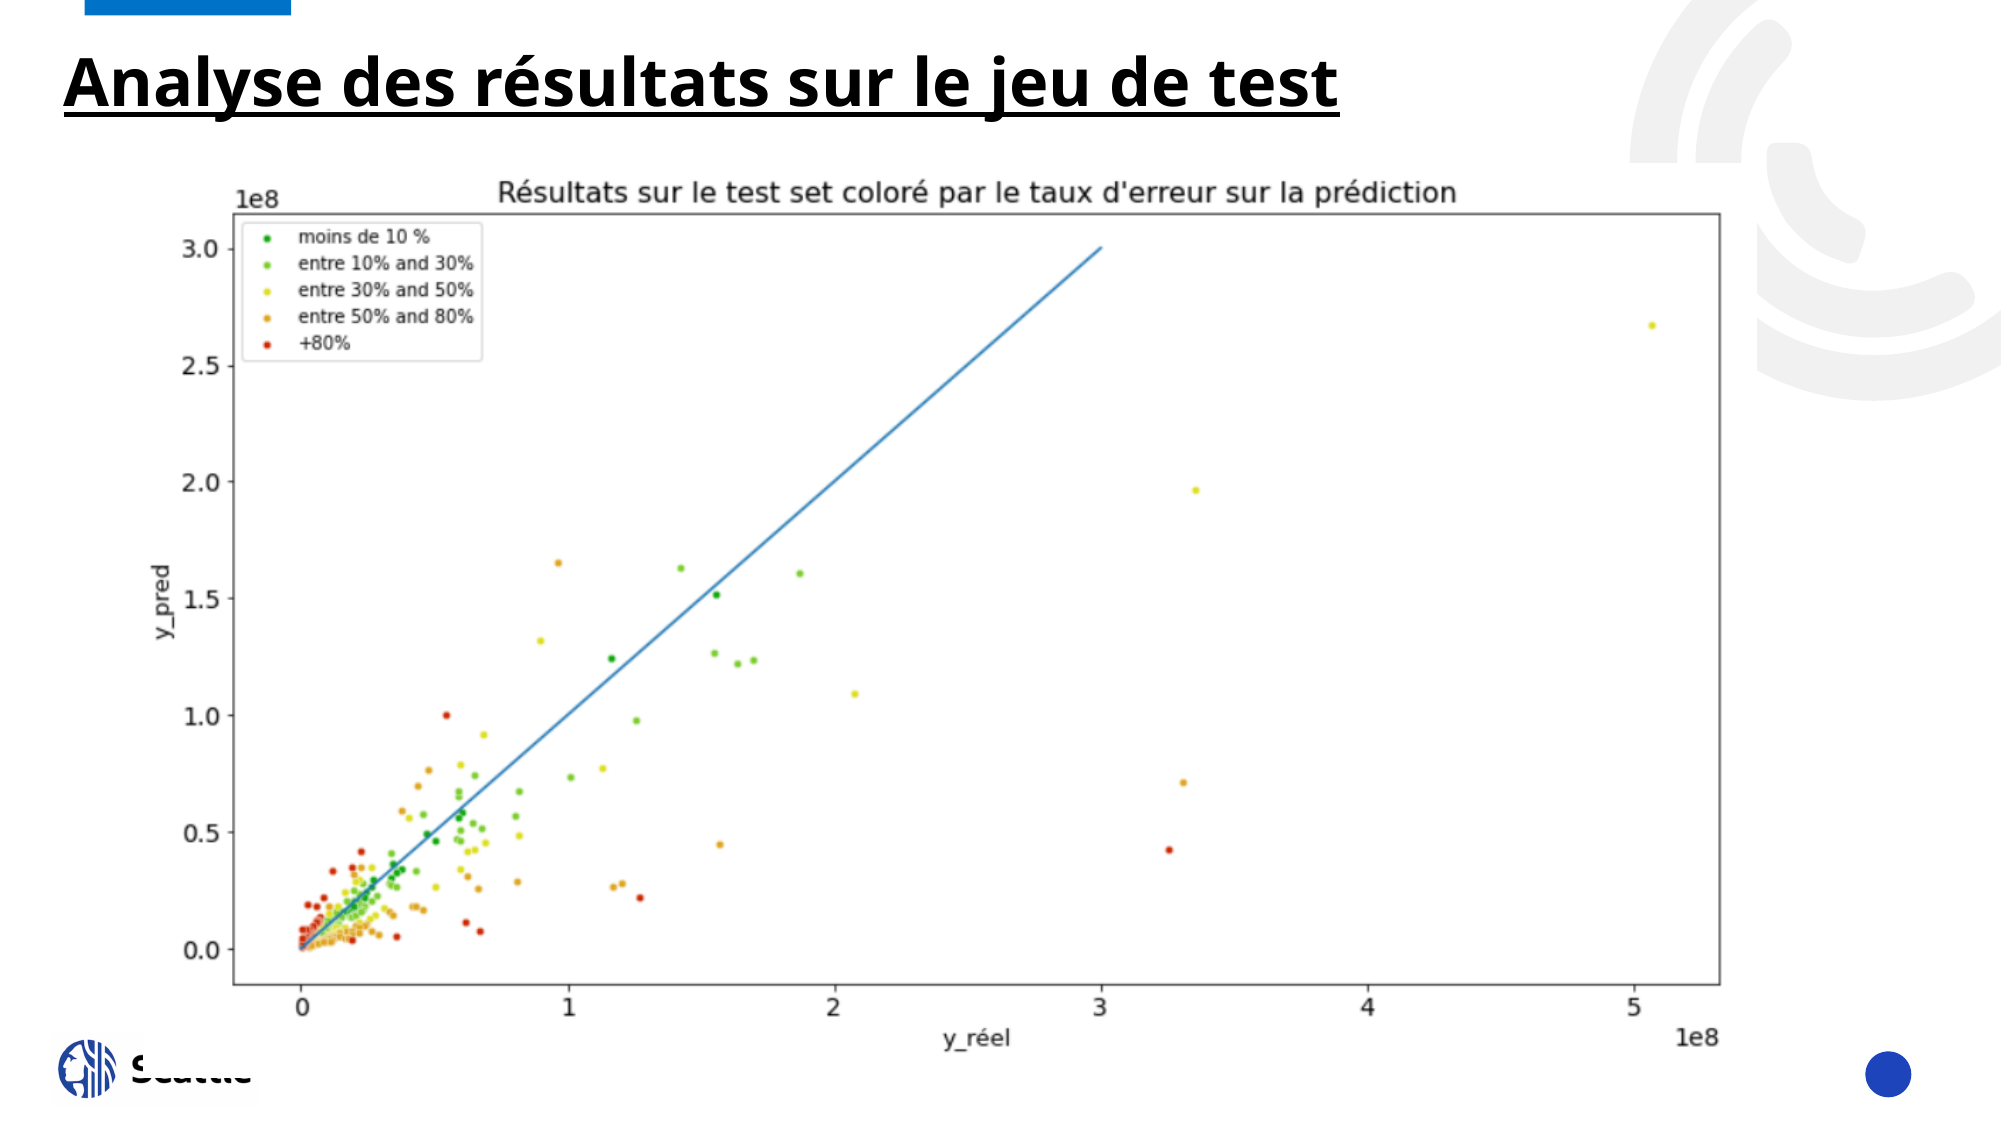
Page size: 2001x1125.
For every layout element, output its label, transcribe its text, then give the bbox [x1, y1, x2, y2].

title Analyse des résultats sur le jeu de test [63, 0, 1893, 122]
picture [52, 163, 1757, 1107]
